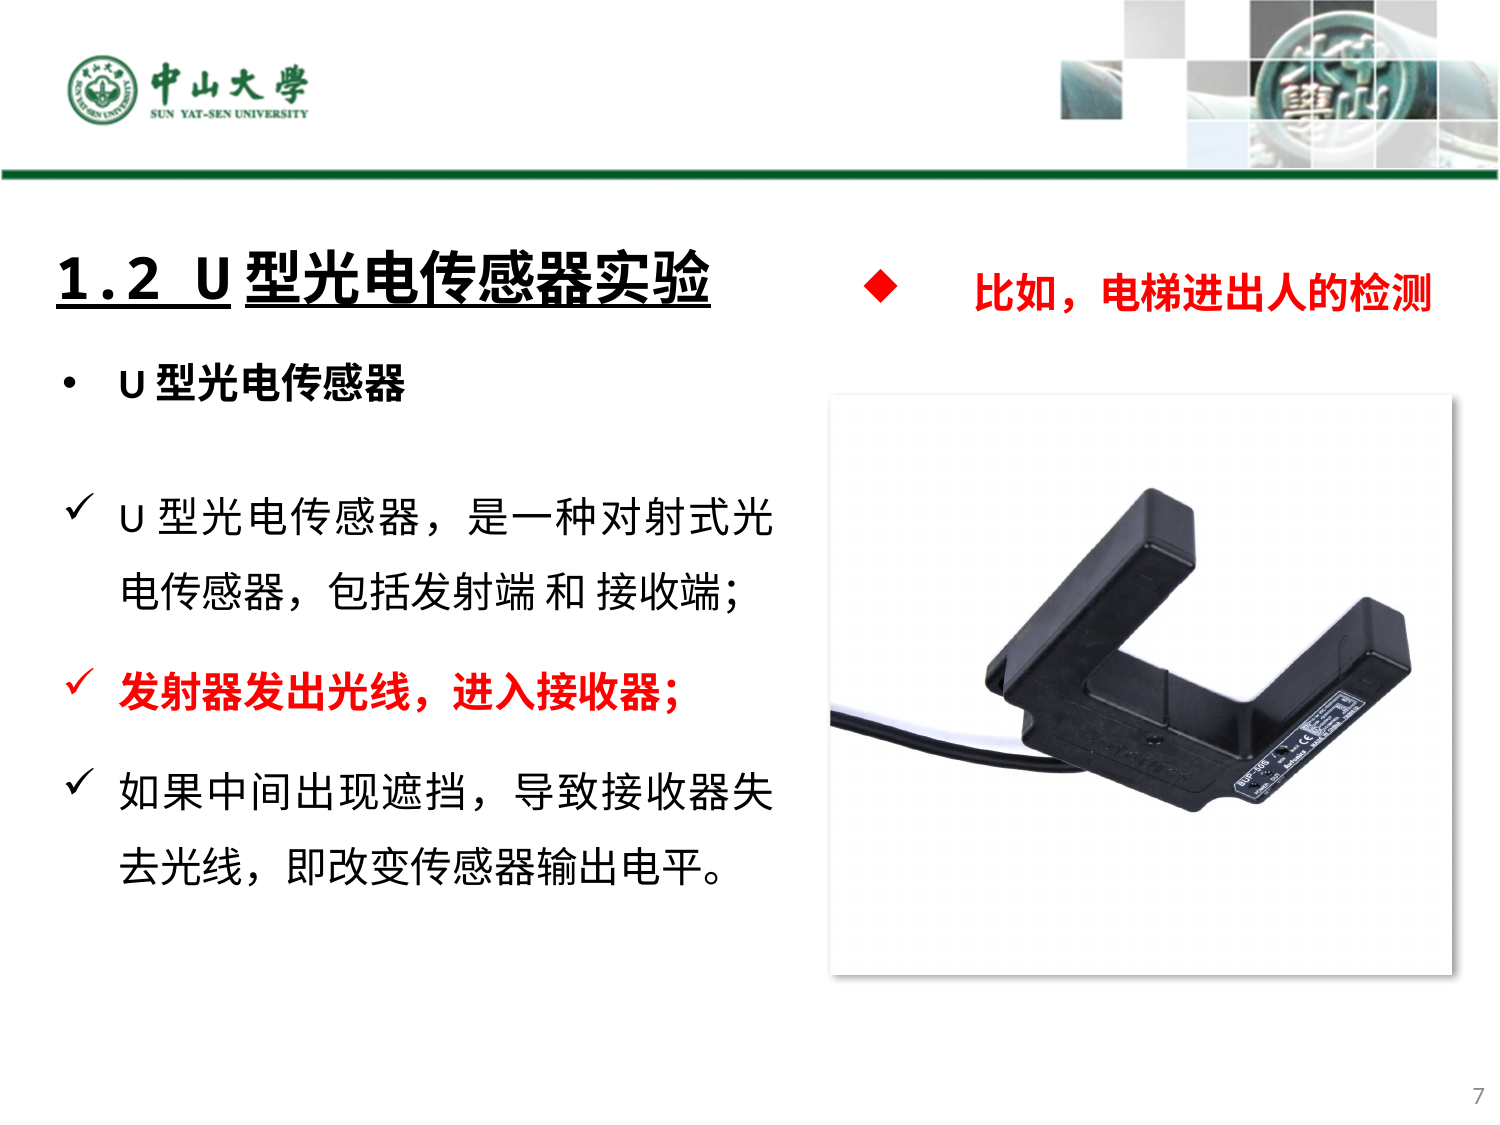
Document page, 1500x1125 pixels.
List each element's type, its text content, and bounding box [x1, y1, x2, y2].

text_box U型光电传感器，是一种对射式光电传感器，包括发射端 和 接收端； 发射器发出光线，进入接收器； 如果中间出现遮挡，导致接收器失去光线，即改变传感器输出电平。 [47, 458, 790, 898]
text_box 比如，电梯进出人的检测 [845, 259, 1500, 375]
slide_number 7 [1162, 1065, 1500, 1125]
picture [0, 168, 1500, 182]
text_box 1.2 U型光电传感器实验 [40, 220, 1436, 339]
text_box U型光电传感器 [47, 349, 692, 415]
picture [830, 394, 1452, 975]
